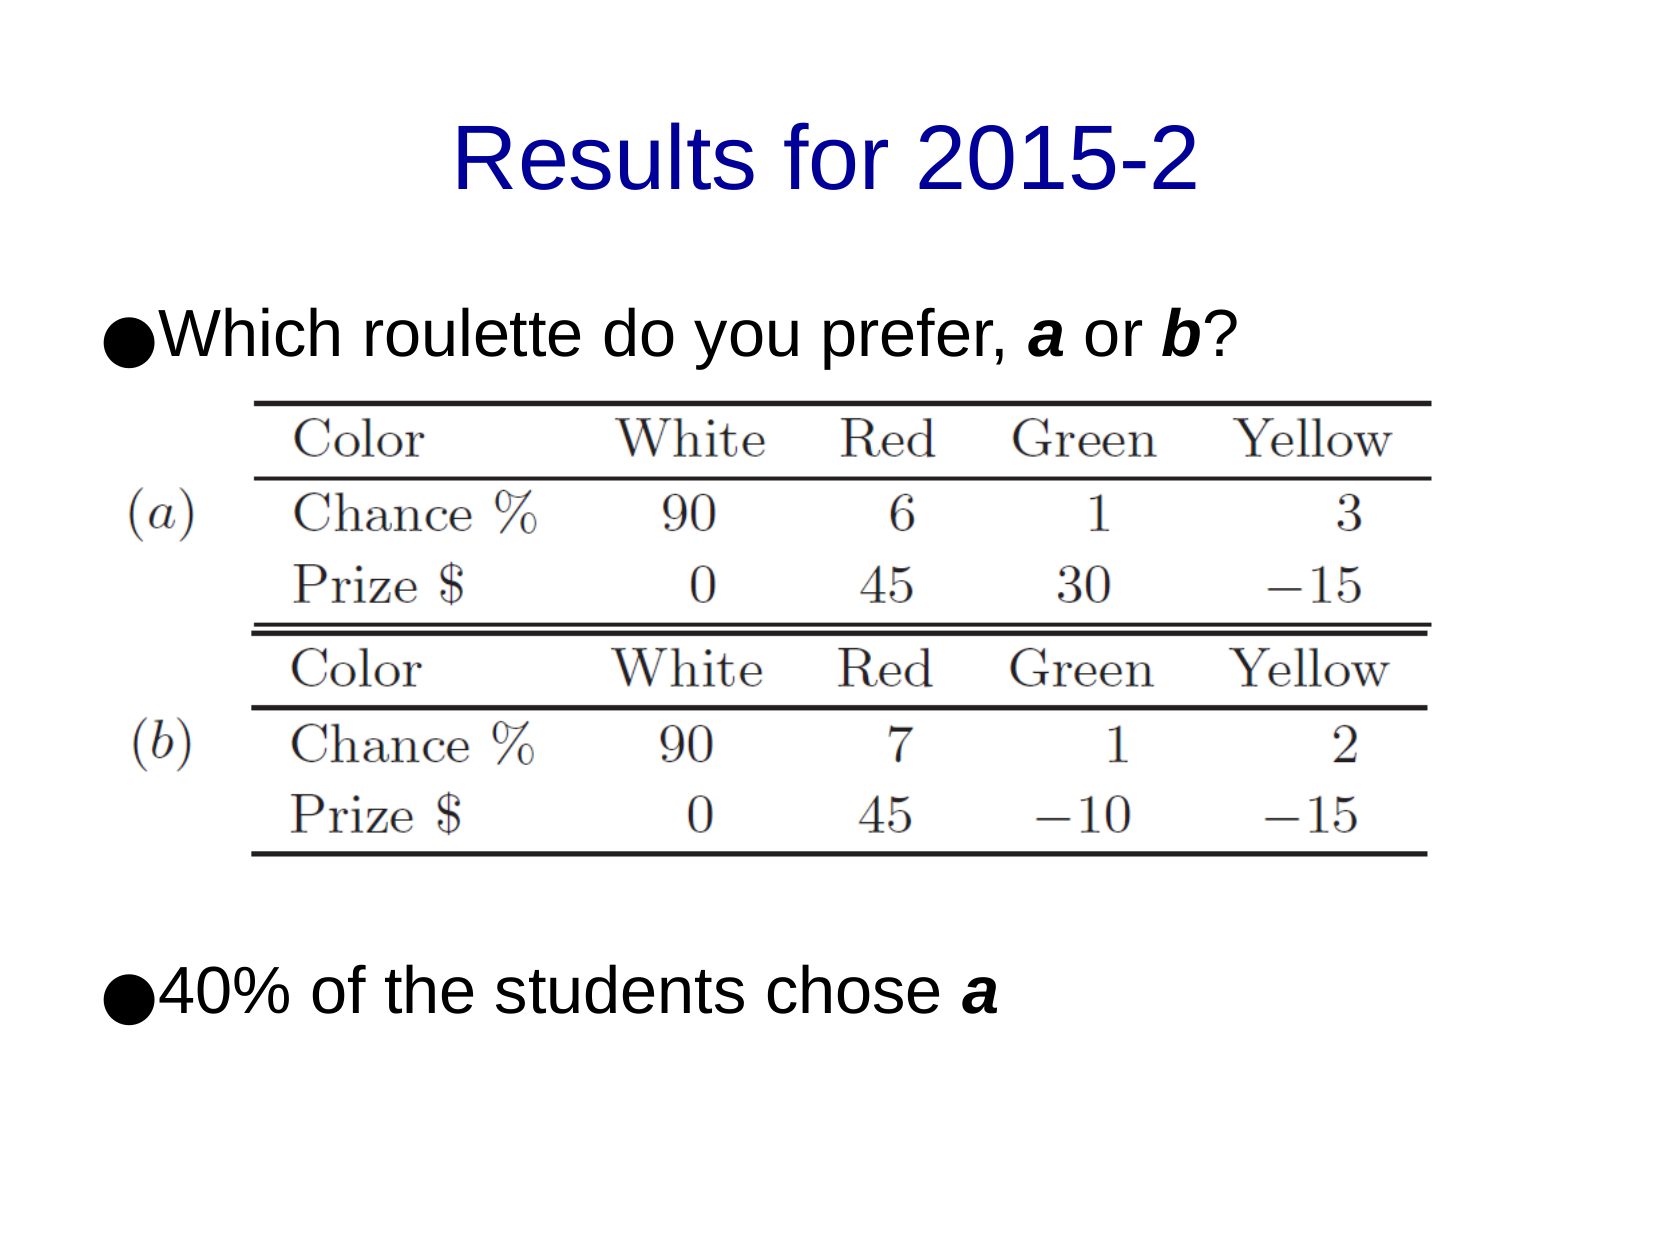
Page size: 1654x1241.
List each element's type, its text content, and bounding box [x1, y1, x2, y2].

picture [119, 393, 1433, 863]
text_box Results for 2015-2 [82, 49, 1571, 257]
text_box Which roulette do you prefer, a or b? 40% of the students chose a [82, 290, 1571, 1184]
